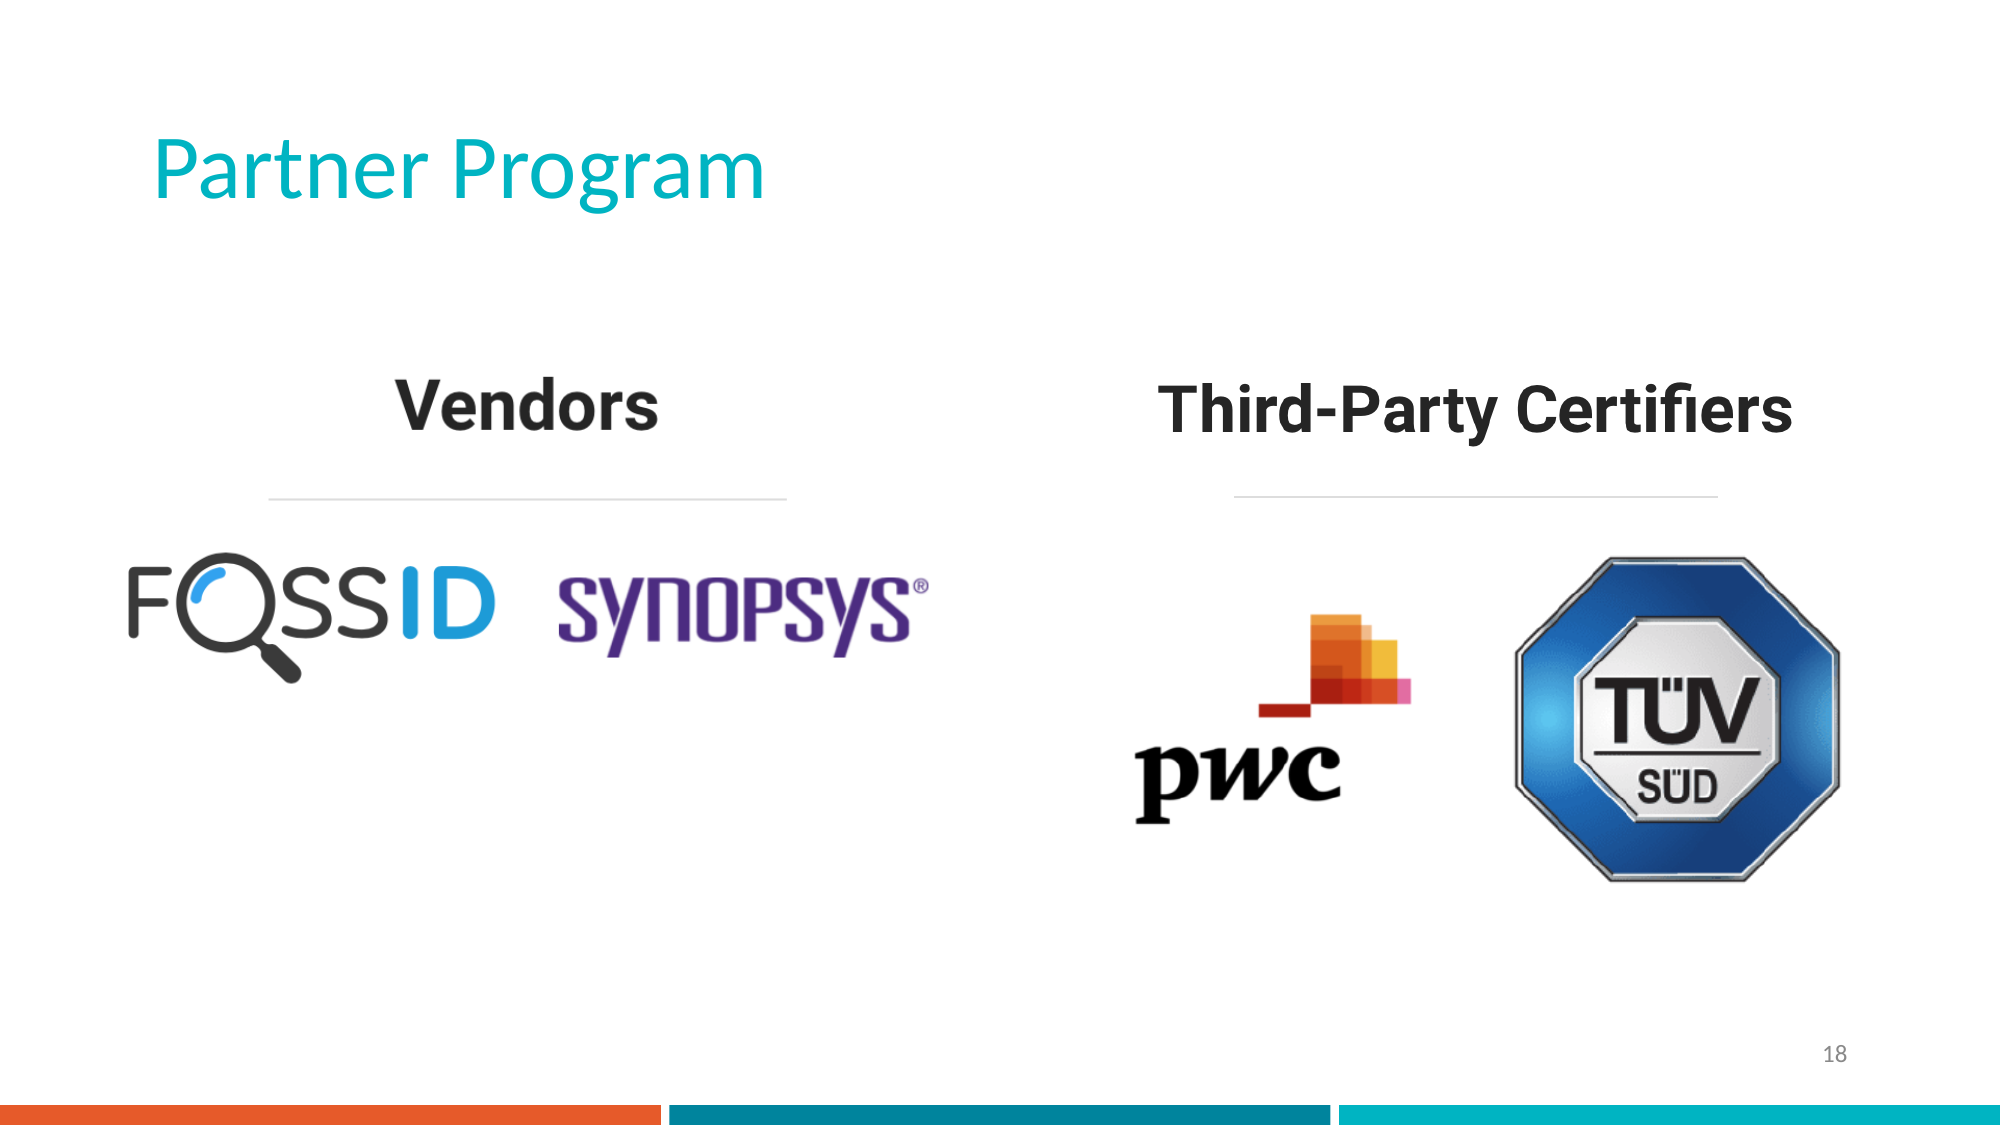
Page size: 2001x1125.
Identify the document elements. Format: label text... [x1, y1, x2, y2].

slide_number 18 [1648, 1022, 1863, 1083]
text_box Partner Program [137, 59, 1863, 278]
picture [75, 355, 944, 696]
picture [1112, 355, 1867, 900]
